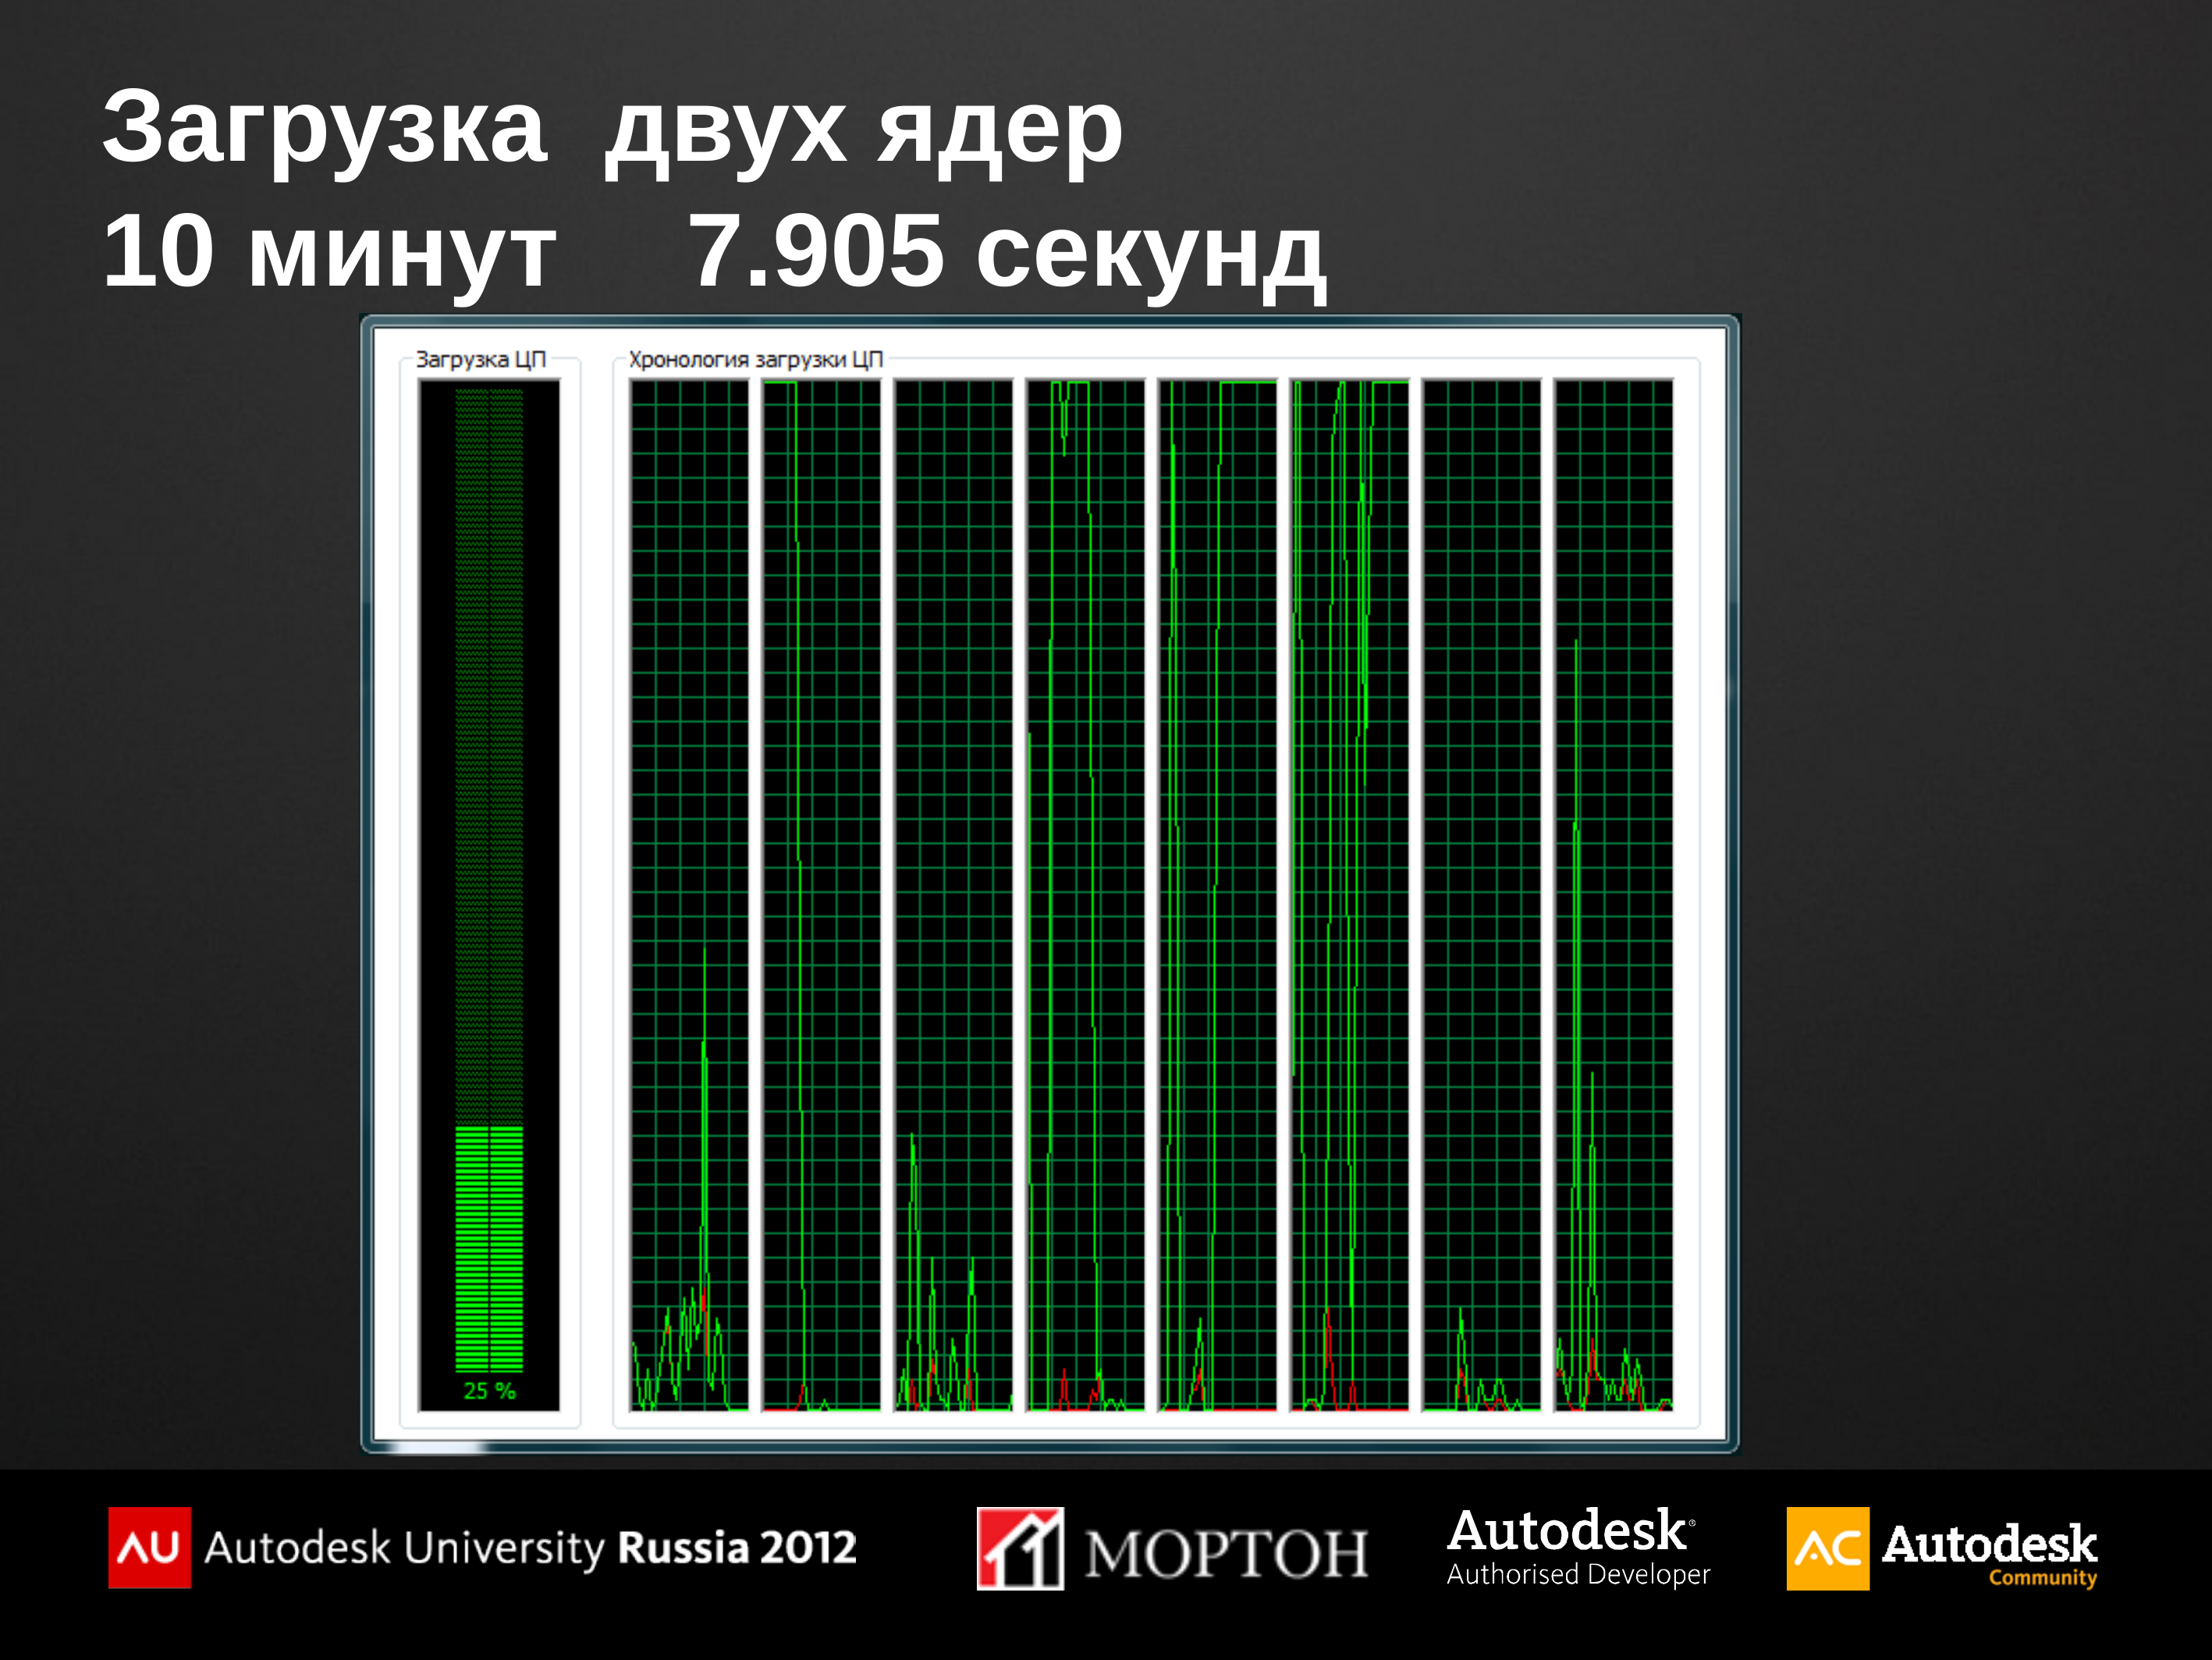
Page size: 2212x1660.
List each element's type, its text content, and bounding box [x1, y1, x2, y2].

picture [977, 1507, 1374, 1591]
title Загрузка двух ядер 10 минут 7.905 секунд [101, 61, 2100, 302]
picture [108, 1507, 856, 1591]
picture [1787, 1507, 2102, 1591]
picture [0, 0, 2212, 1470]
